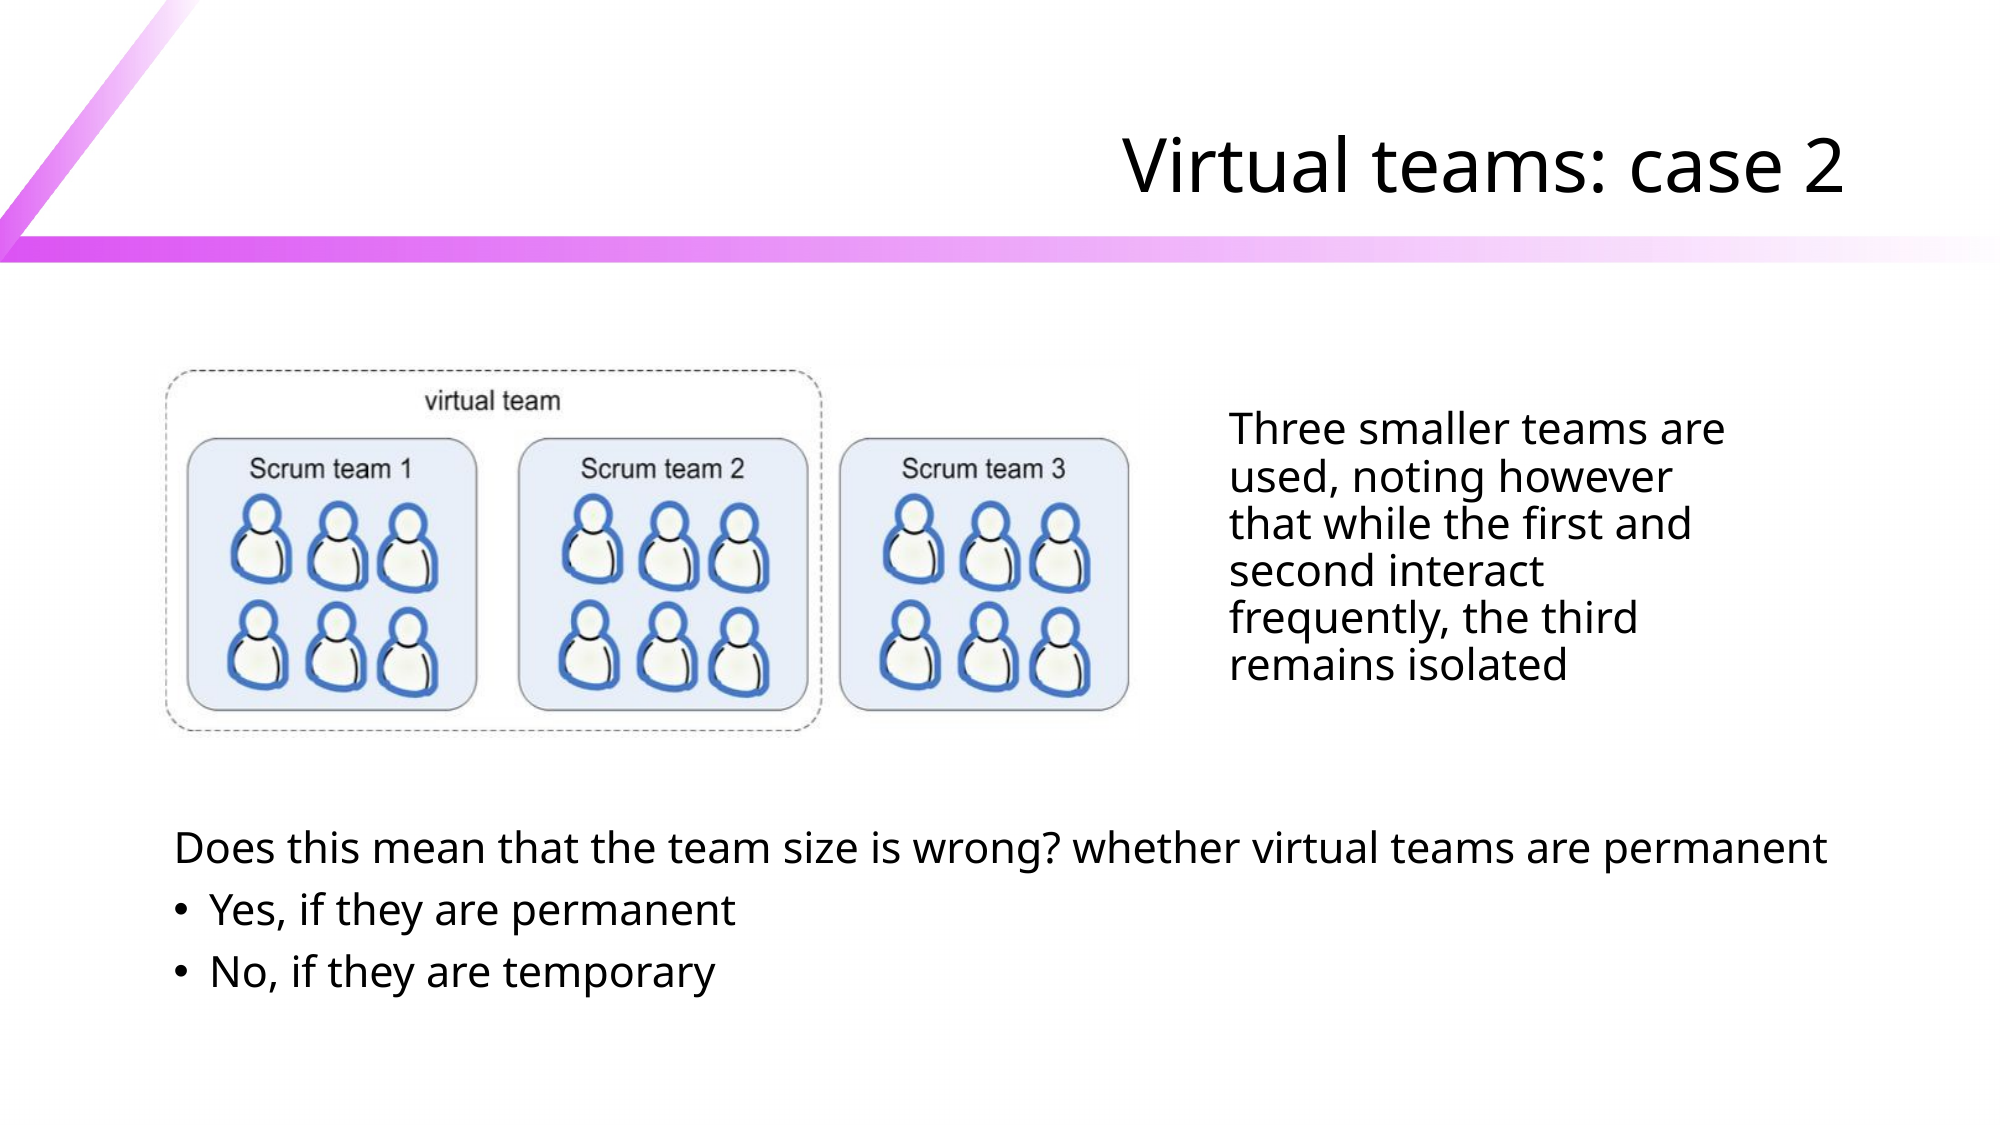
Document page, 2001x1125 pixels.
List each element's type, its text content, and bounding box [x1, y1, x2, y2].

title Virtual teams: case 2 [137, 59, 1863, 278]
list Three smaller teams are used, noting however that while the first and second interact frequently, the third remains isolated [1213, 399, 1765, 705]
picture [0, 0, 2000, 1125]
text_box Does this mean that the team size is wrong? whether virtual teams are permanent Yes, if they are permanent No, if they are temporary [158, 818, 1863, 1037]
